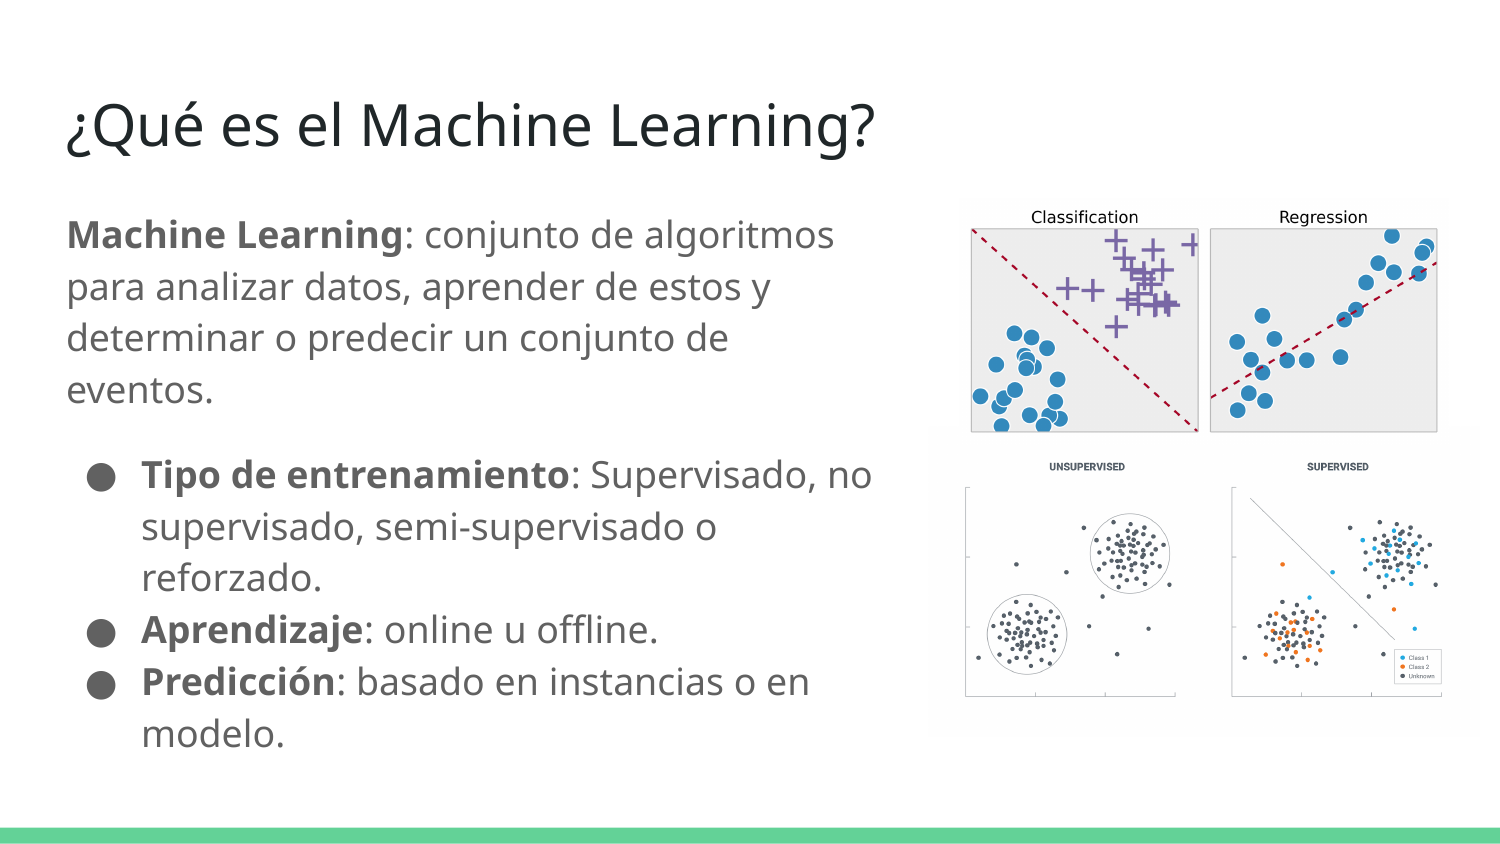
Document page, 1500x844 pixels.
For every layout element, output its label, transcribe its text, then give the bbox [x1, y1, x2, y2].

title ¿Qué es el Machine Learning? [51, 72, 1449, 167]
list Machine Learning: conjunto de algoritmos para analizar datos, aprender de estos y determinar o predecir un conjunto de eventos. Tipo de entrenamiento: Supervisado, no supervisado, semi-supervisado o reforzado. Aprendizaje: online u offline. Predicción: basado en instancias o en modelo. [51, 189, 899, 750]
picture [928, 198, 1481, 737]
